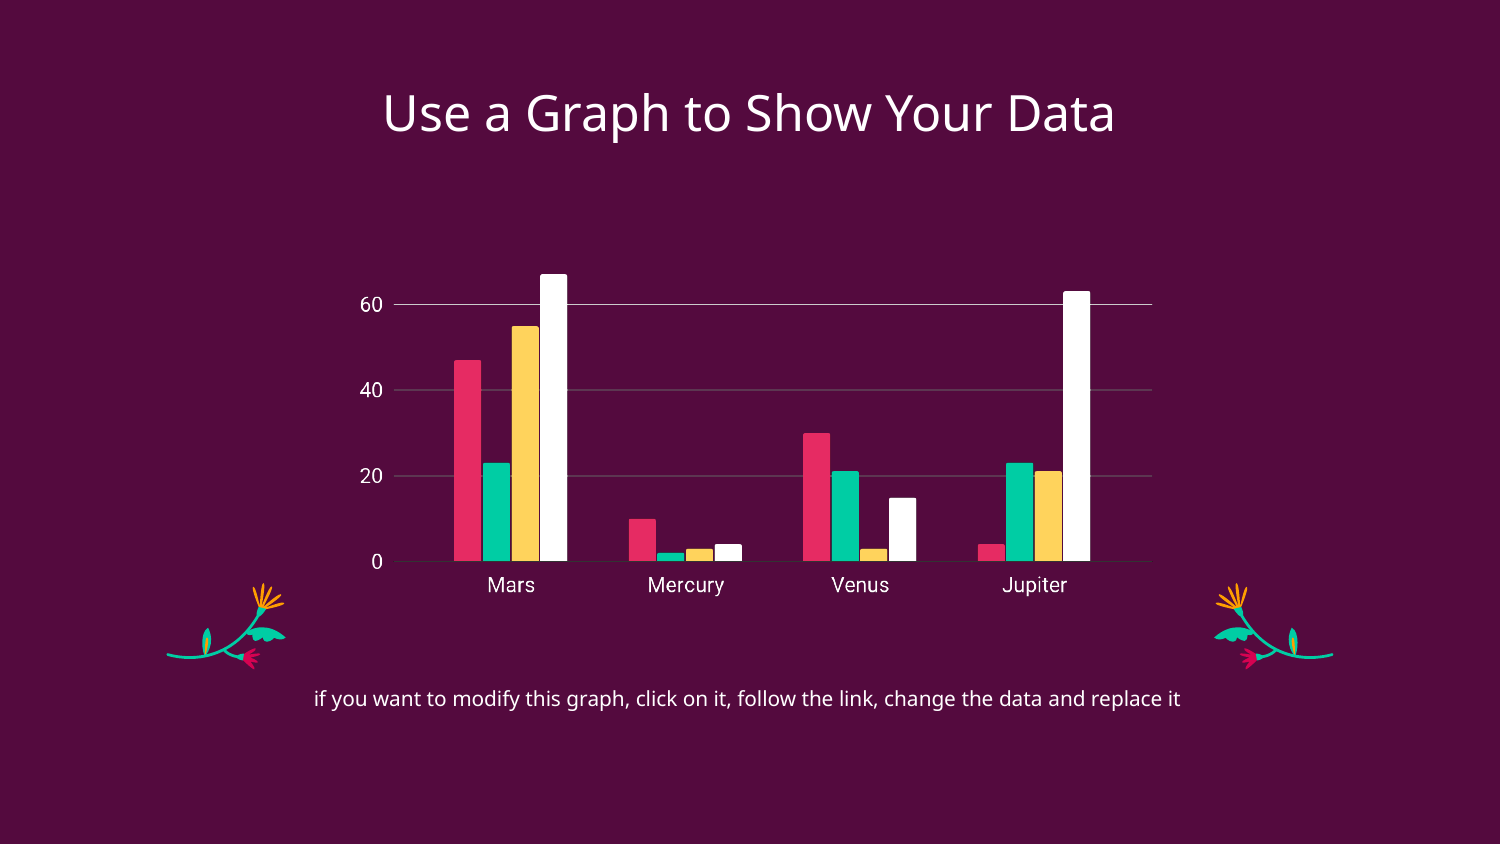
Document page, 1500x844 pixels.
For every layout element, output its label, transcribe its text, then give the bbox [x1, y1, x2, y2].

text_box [1213, 582, 1334, 670]
title Use a Graph to Show Your Data [247, 66, 1253, 161]
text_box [165, 582, 286, 670]
picture [326, 241, 1174, 619]
text_box if you want to modify this graph, click on it, follow the link, change the data and replace it [219, 670, 1281, 735]
